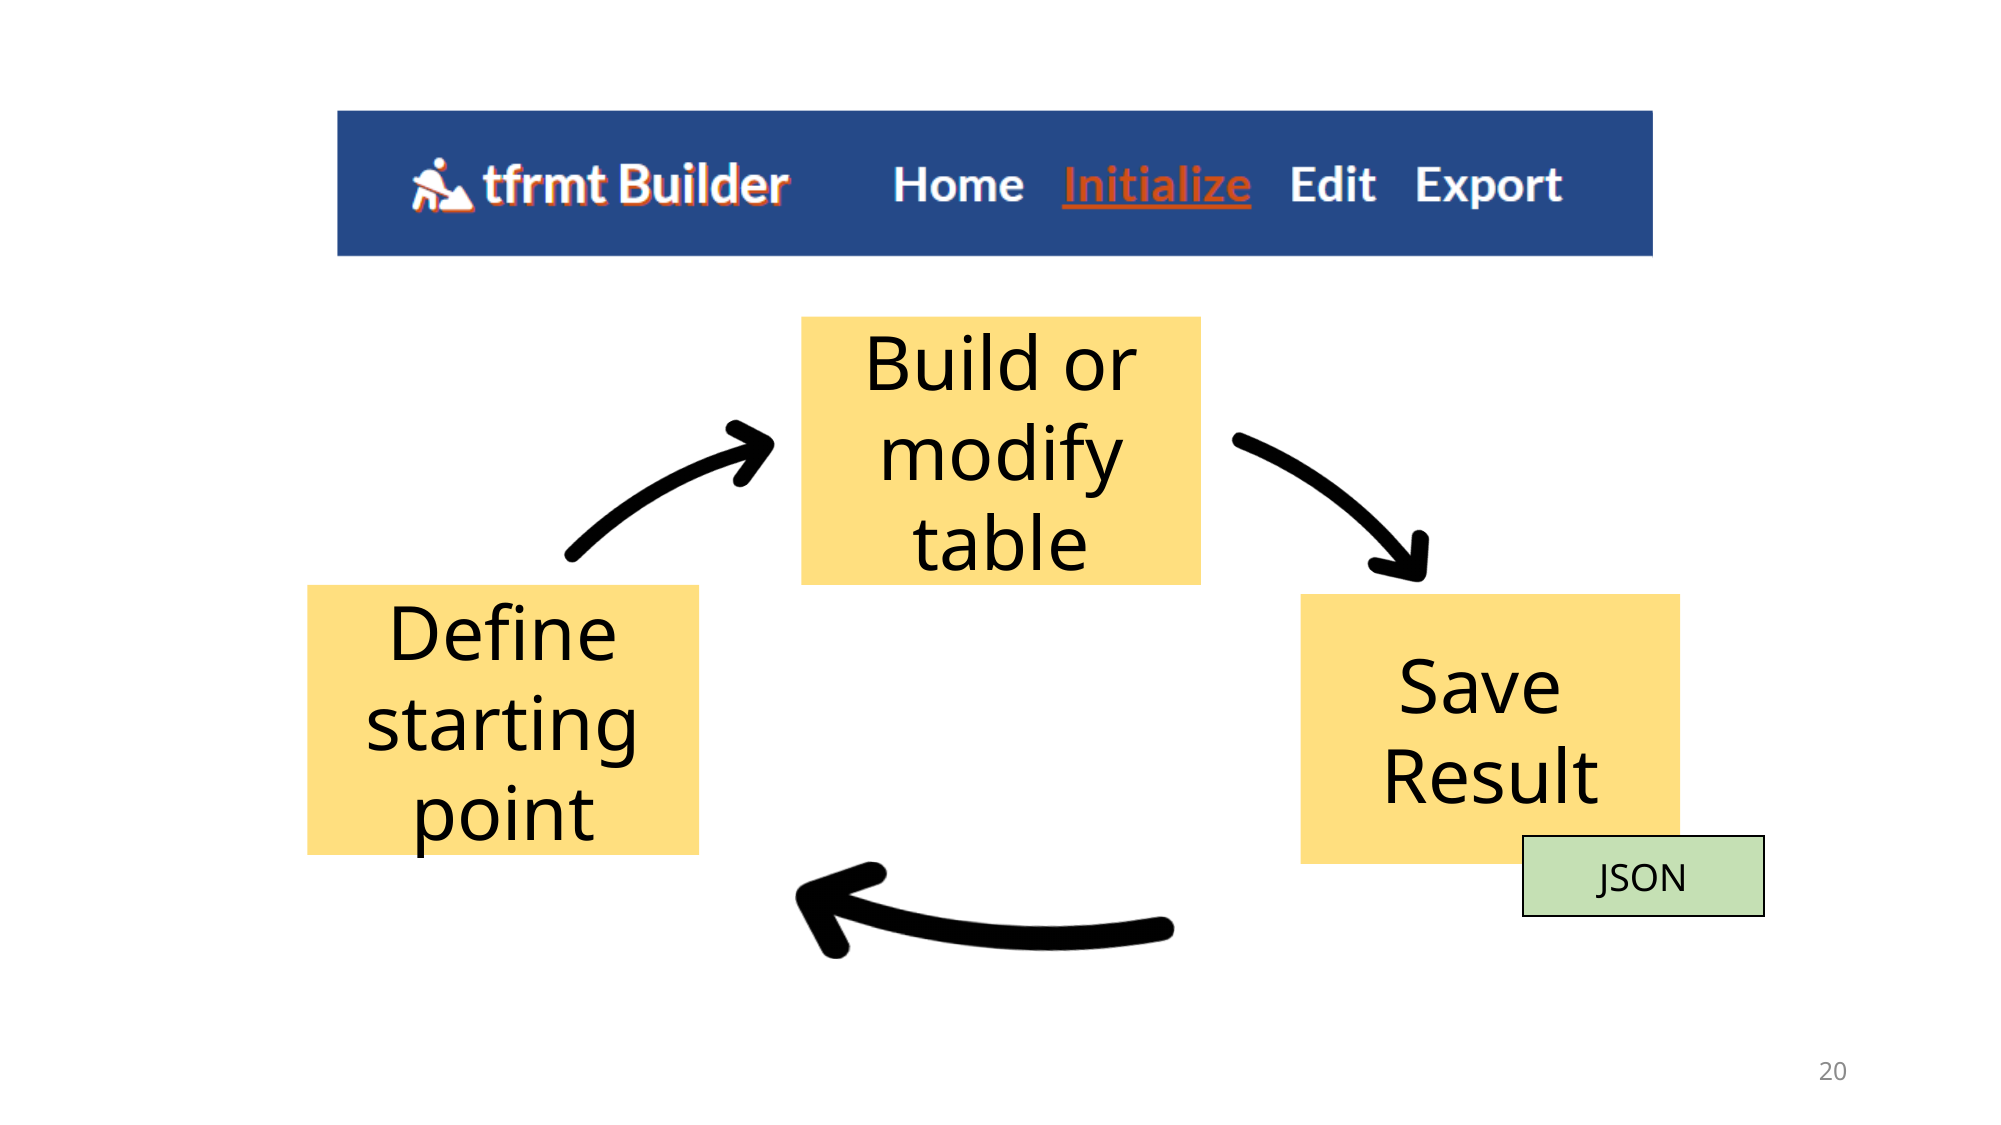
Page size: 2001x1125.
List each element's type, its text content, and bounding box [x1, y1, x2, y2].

picture [1212, 408, 1451, 598]
slide_number 20 [1412, 1042, 1863, 1103]
picture [316, 95, 1653, 298]
text_box JSON [1522, 835, 1765, 917]
picture [547, 409, 787, 581]
text_box Build or modify table [801, 316, 1201, 585]
text_box Define starting point [307, 584, 700, 855]
picture [791, 856, 1177, 986]
text_box Save Result [1300, 594, 1681, 864]
